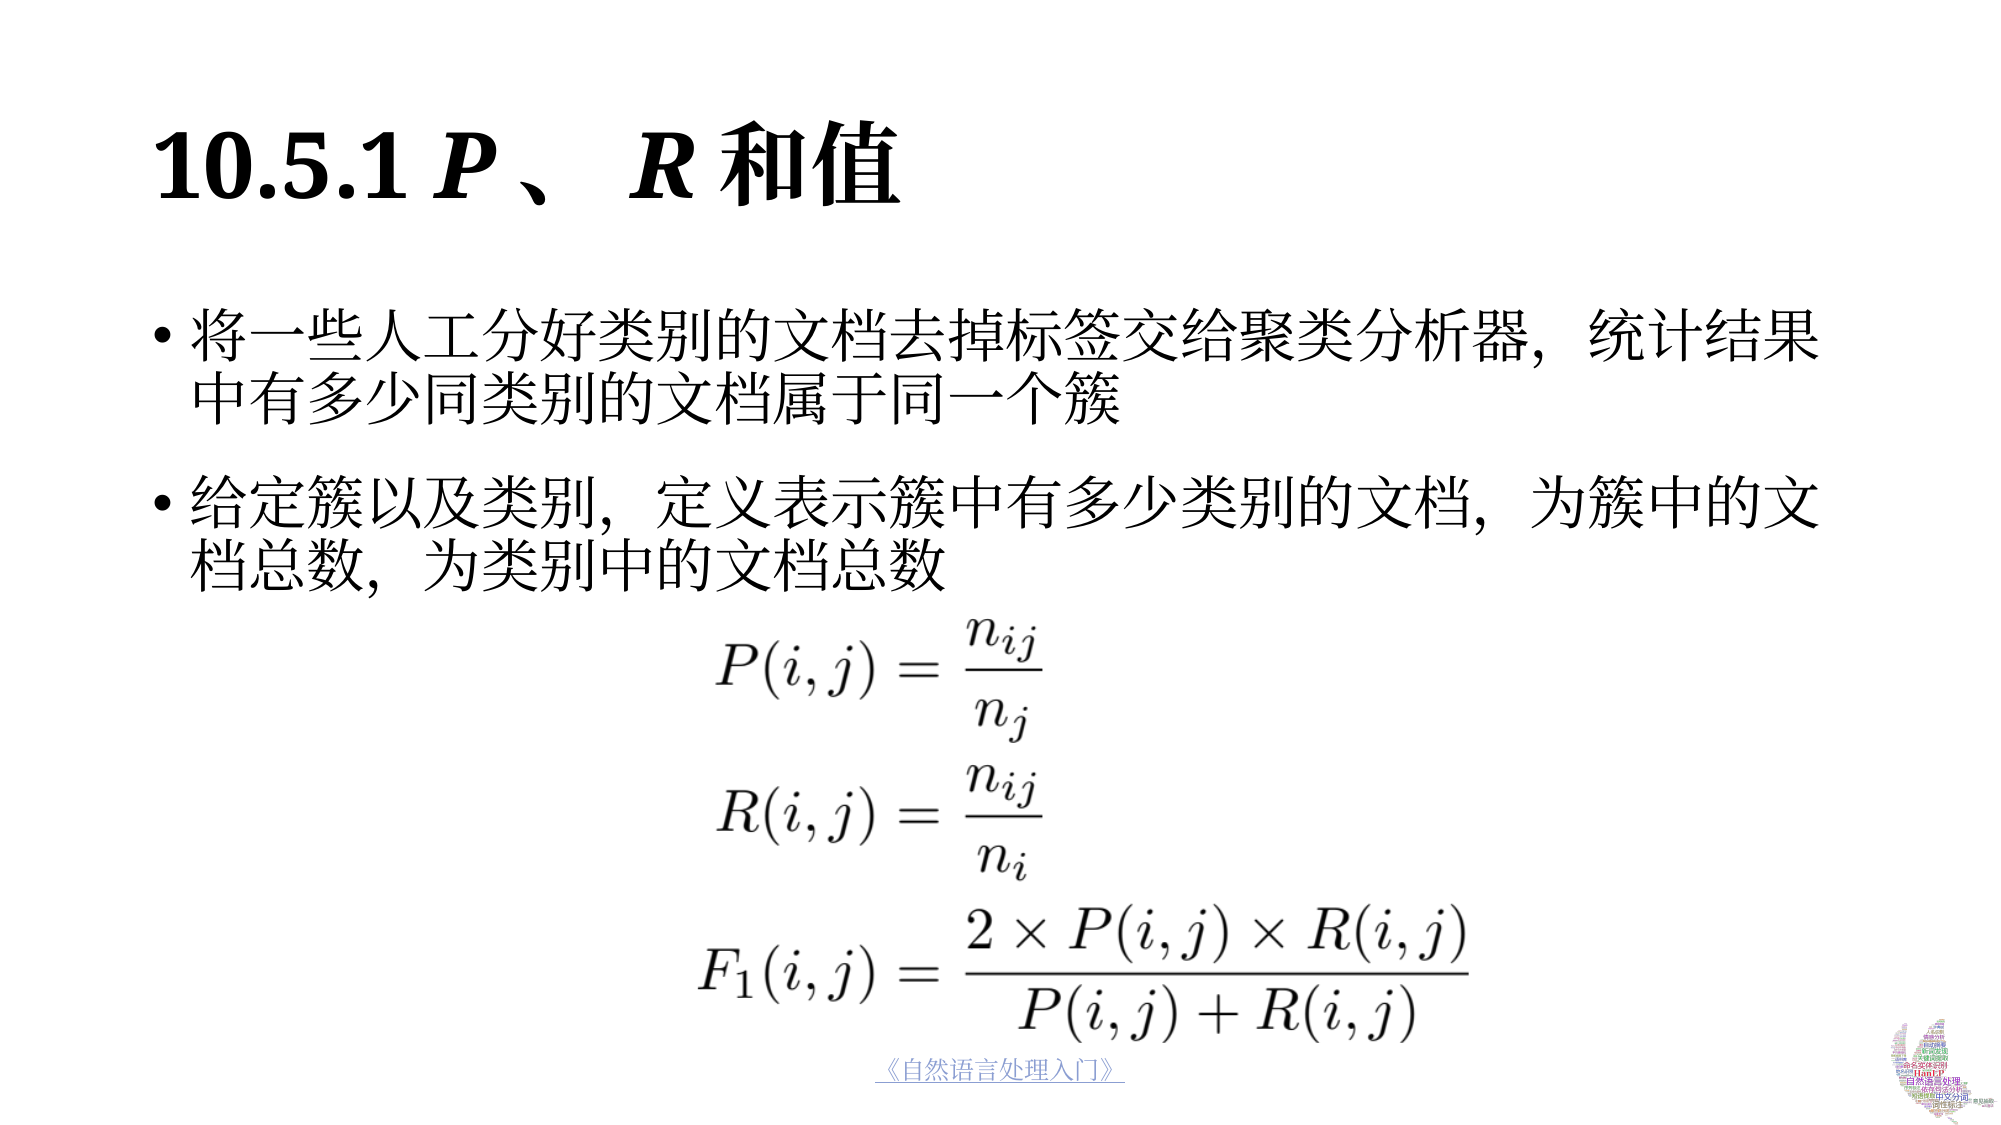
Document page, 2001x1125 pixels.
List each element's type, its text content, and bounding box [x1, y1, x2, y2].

picture [697, 618, 1469, 1043]
footer 《自然语言处理入门》 [662, 1042, 1338, 1103]
picture [1888, 1016, 2000, 1125]
